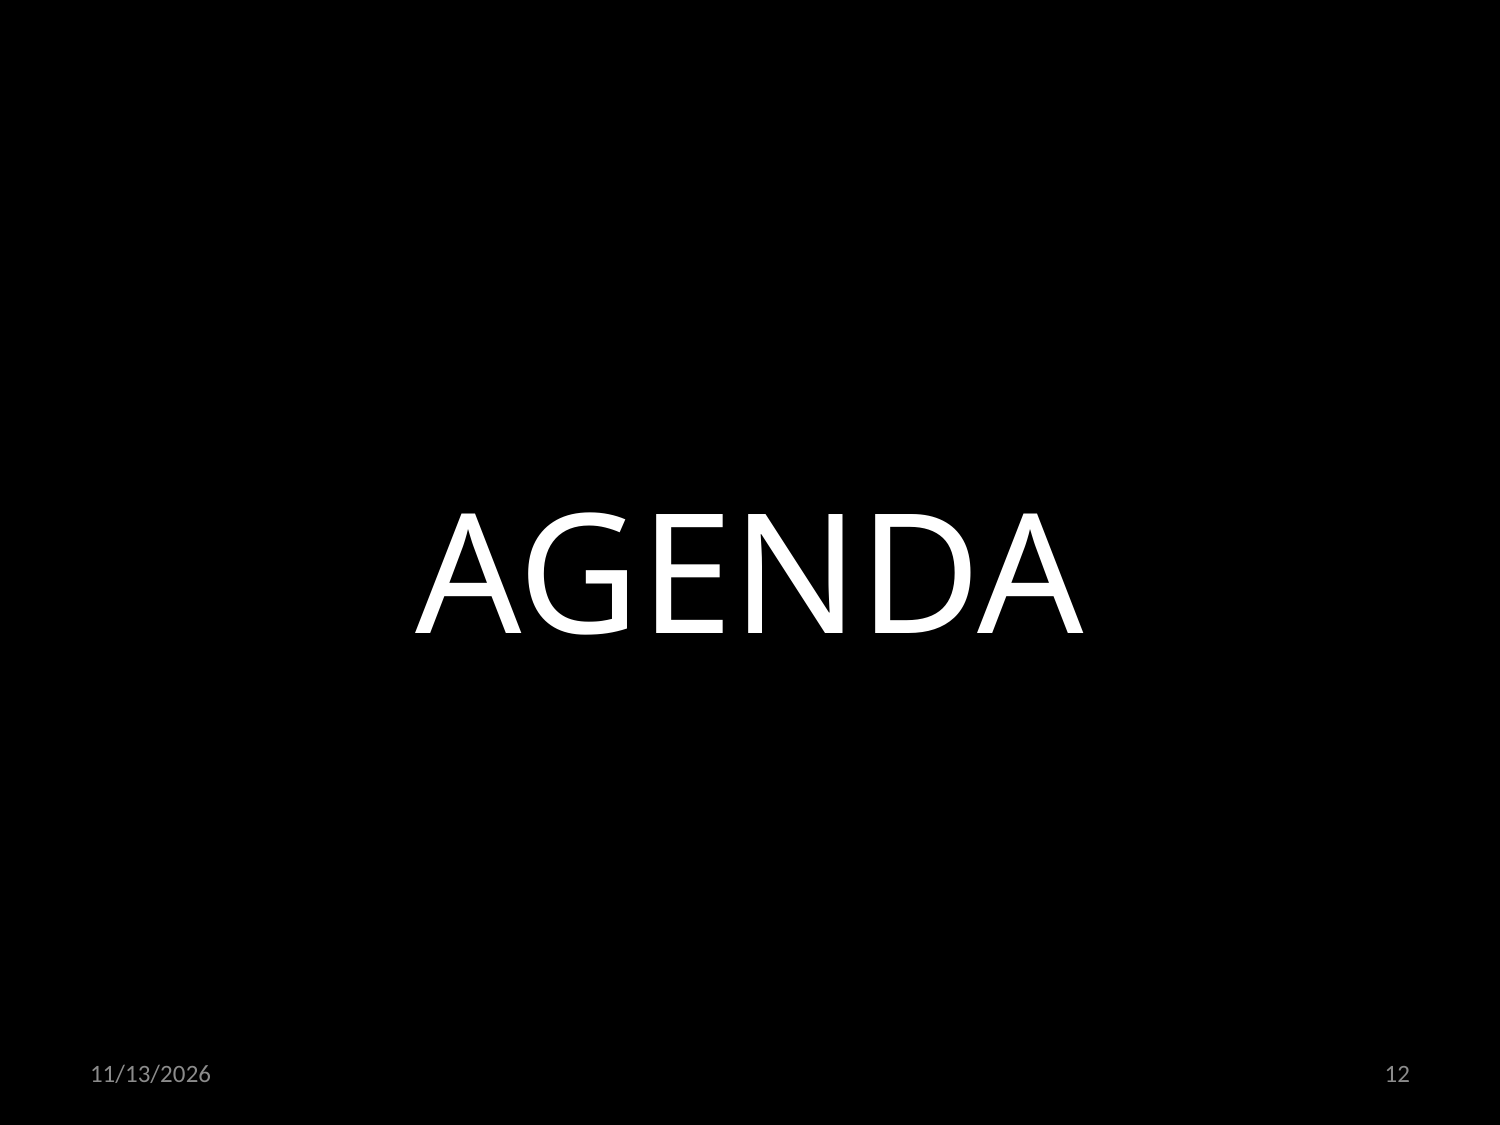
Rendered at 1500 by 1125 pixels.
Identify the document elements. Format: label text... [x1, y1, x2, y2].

slide_number 12 [1074, 1042, 1425, 1103]
text_box AGENDA [0, 459, 1500, 561]
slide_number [75, 1042, 425, 1103]
